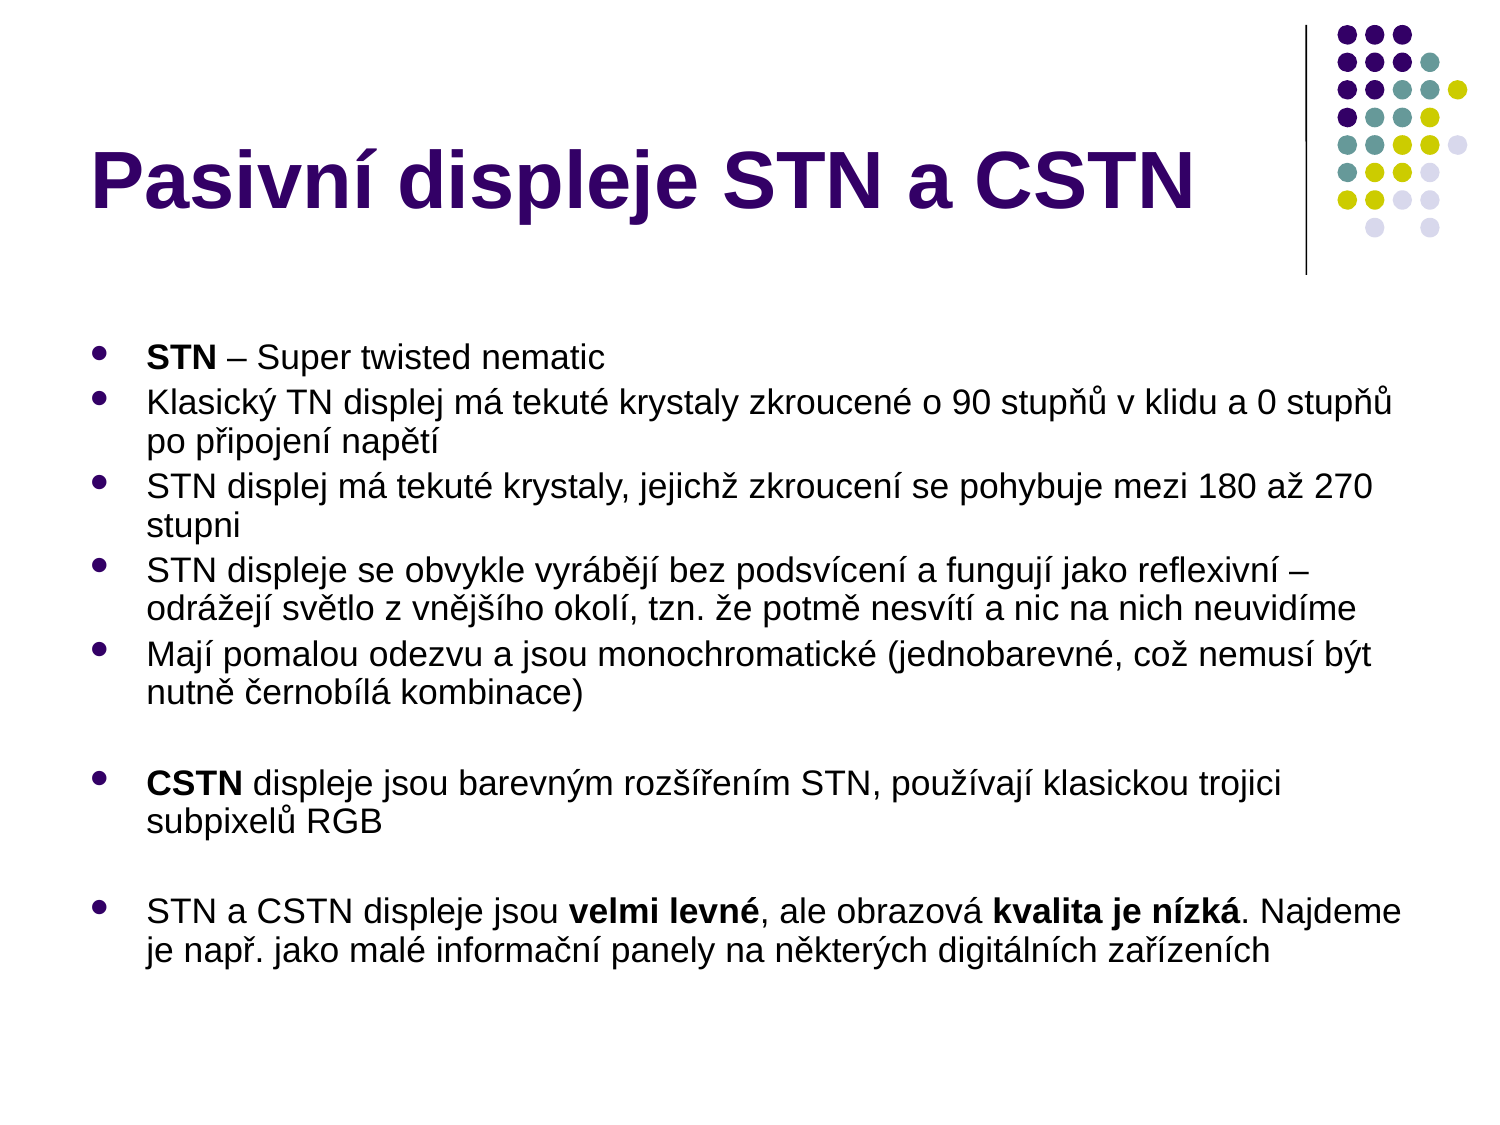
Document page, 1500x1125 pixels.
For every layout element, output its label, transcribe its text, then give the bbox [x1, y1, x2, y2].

title Pasivní displeje STN a CSTN [75, 20, 1313, 233]
list STN – Super twisted nematic Klasický TN displej má tekuté krystaly zkroucené o 90 stupňů v klidu a 0 stupňů po připojení napětí STN displej má tekuté krystaly, jejichž zkroucení se pohybuje mezi 180 až 270 stupni STN displeje se obvykle vyrábějí bez podsvícení a fungují jako reflexivní – odrážejí světlo z vnějšího okolí, tzn. že potmě nesvítí a nic na nich neuvidíme Mají pomalou odezvu a jsou monochromatické (jednobarevné, což nemusí být nutně černobílá kombinace) CSTN displeje jsou barevným rozšířením STN, používají klasickou trojici subpixelů RGB STN a CSTN displeje jsou velmi levné, ale obrazová kvalita je nízká. Najdeme je např. jako malé informační panely na některých digitálních zařízeních [75, 282, 1425, 1006]
